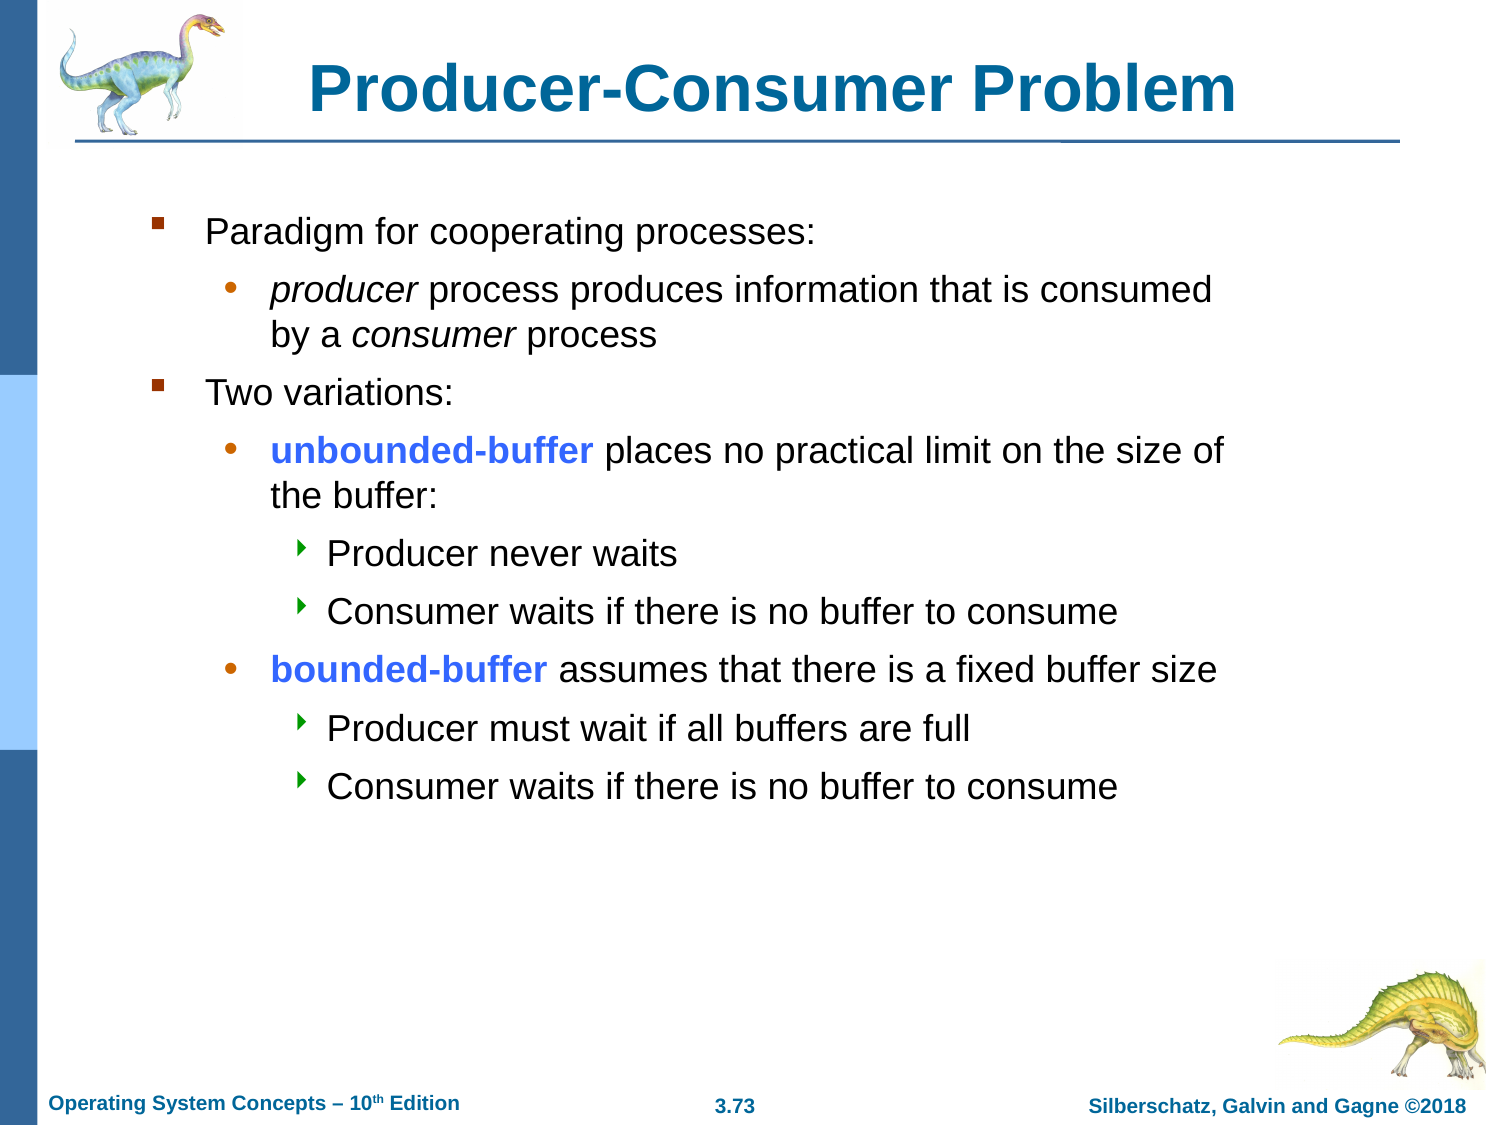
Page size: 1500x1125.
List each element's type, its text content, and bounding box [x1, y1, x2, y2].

picture [1275, 959, 1486, 1090]
picture [46, 0, 243, 149]
list Paradigm for cooperating processes: producer process produces information that is consumed by a consumer process Two variations: unbounded-buffer places no practical limit on the size of the buffer: Producer never waits Consumer waits if there is no buffer to consume bounded-buffer assumes that there is a fixed buffer size Producer must wait if all buffers are full Consumer waits if there is no buffer to consume [133, 199, 1254, 912]
title Producer-Consumer Problem [122, 37, 1425, 132]
